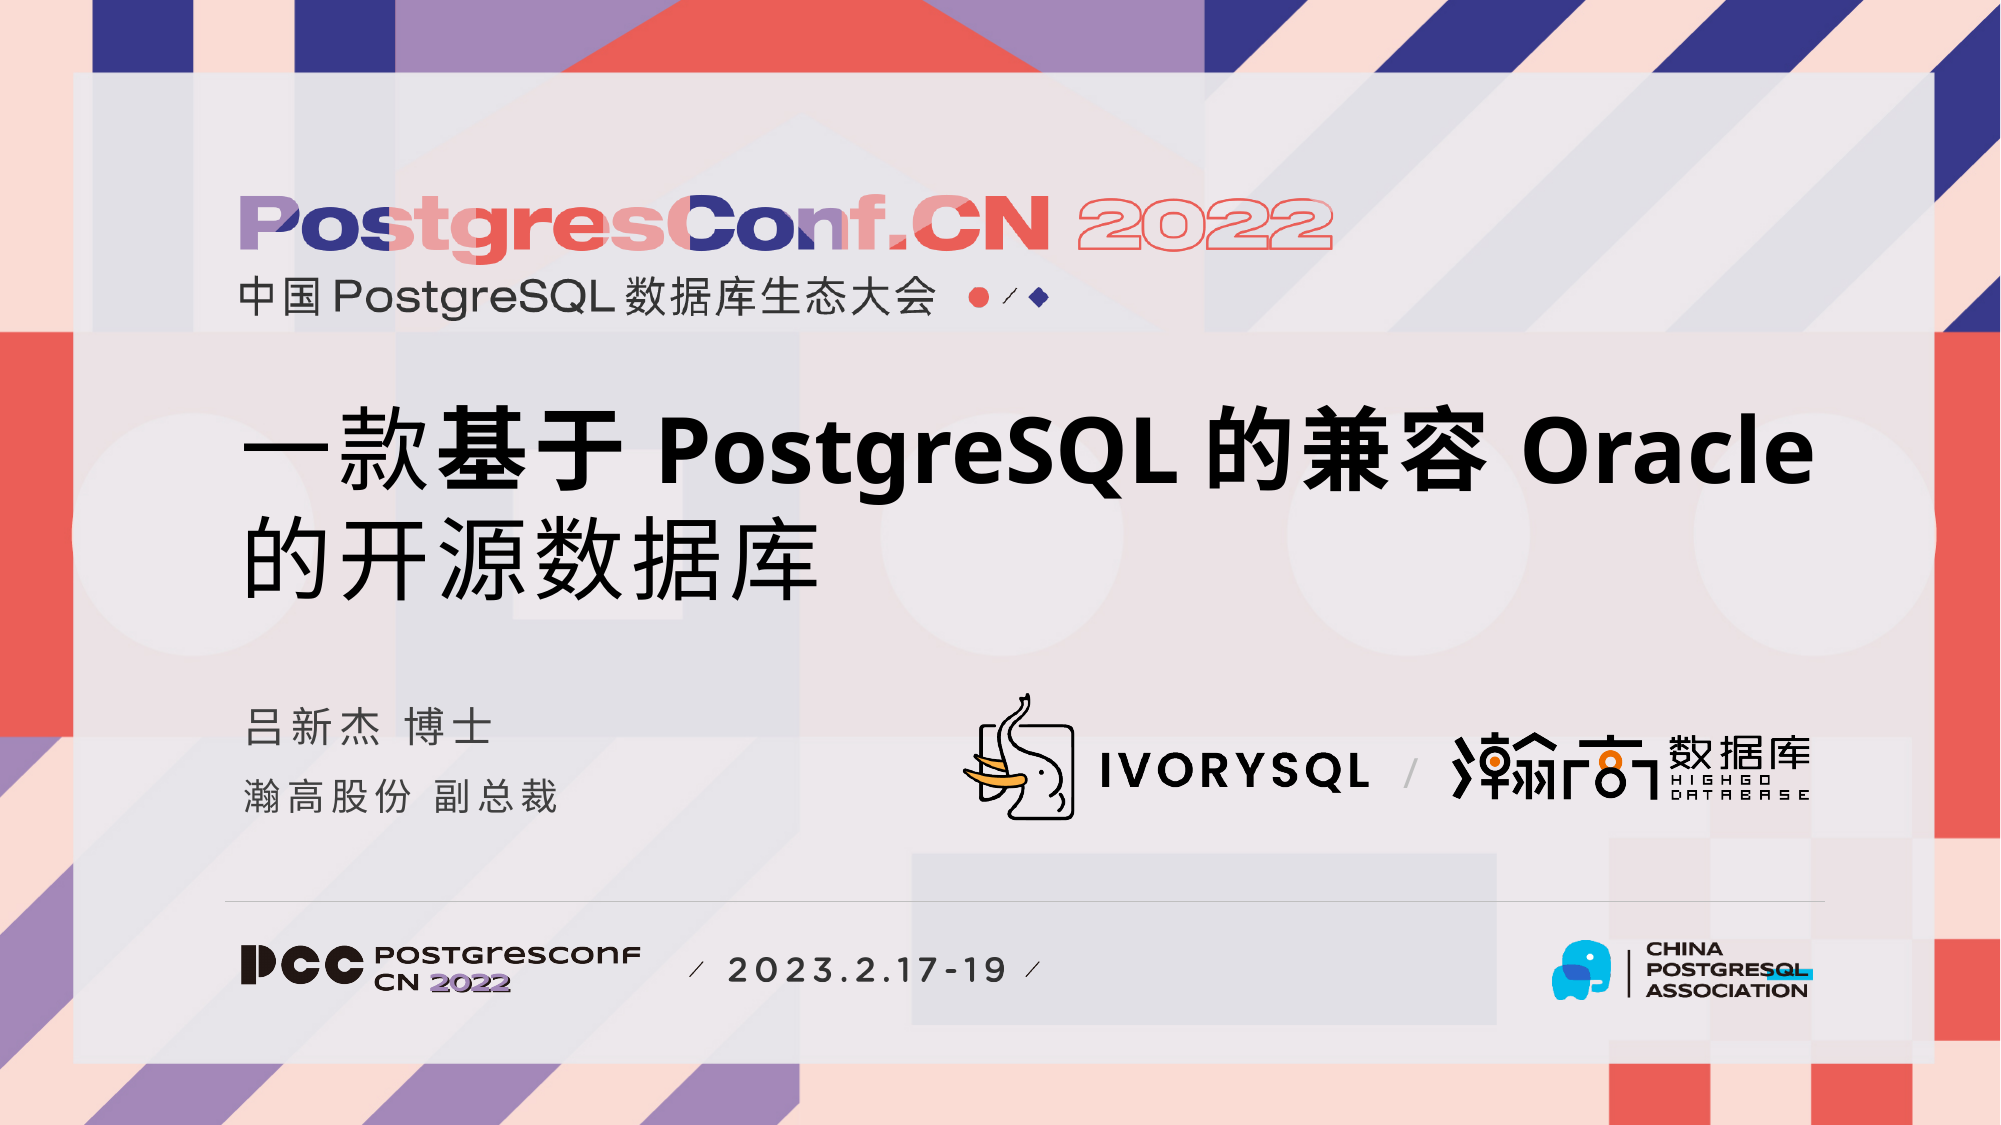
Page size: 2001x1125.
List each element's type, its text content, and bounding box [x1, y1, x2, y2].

picture [0, 0, 2001, 1125]
text_box 瀚高股份 副总裁 [228, 756, 949, 826]
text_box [949, 682, 1824, 839]
text_box 一款基于PostgreSQL的兼容Oracle的开源数据库 [225, 384, 1854, 620]
text_box 吕新杰 博士 [228, 683, 949, 756]
